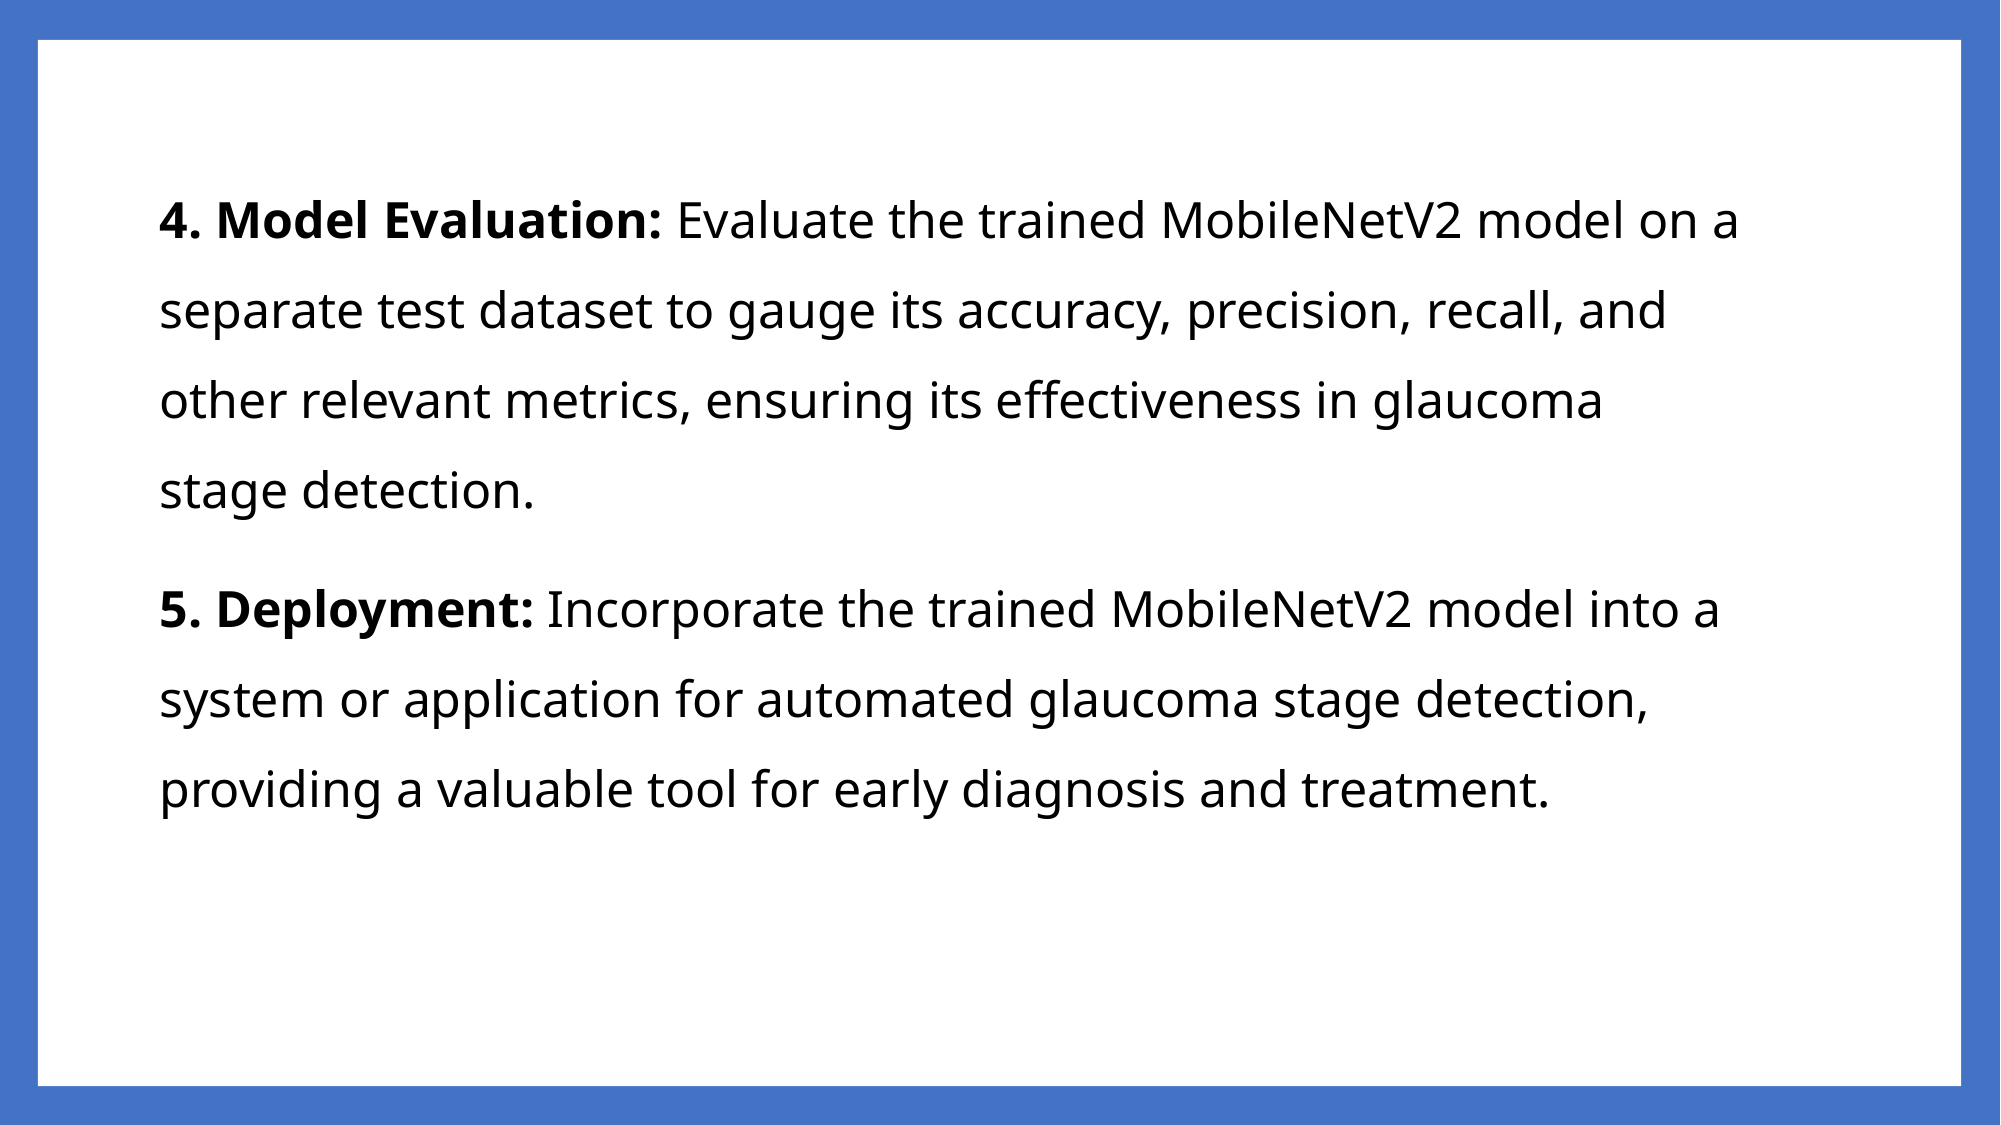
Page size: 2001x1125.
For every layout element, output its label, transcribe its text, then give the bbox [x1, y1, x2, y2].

list 4. Model Evaluation: Evaluate the trained MobileNetV2 model on a separate test dataset to gauge its accuracy, precision, recall, and other relevant metrics, ensuring its effectiveness in glaucoma stage detection. 5. Deployment: Incorporate the trained MobileNetV2 model into a system or application for automated glaucoma stage detection, providing a valuable tool for early diagnosis and treatment. [137, 66, 1757, 931]
